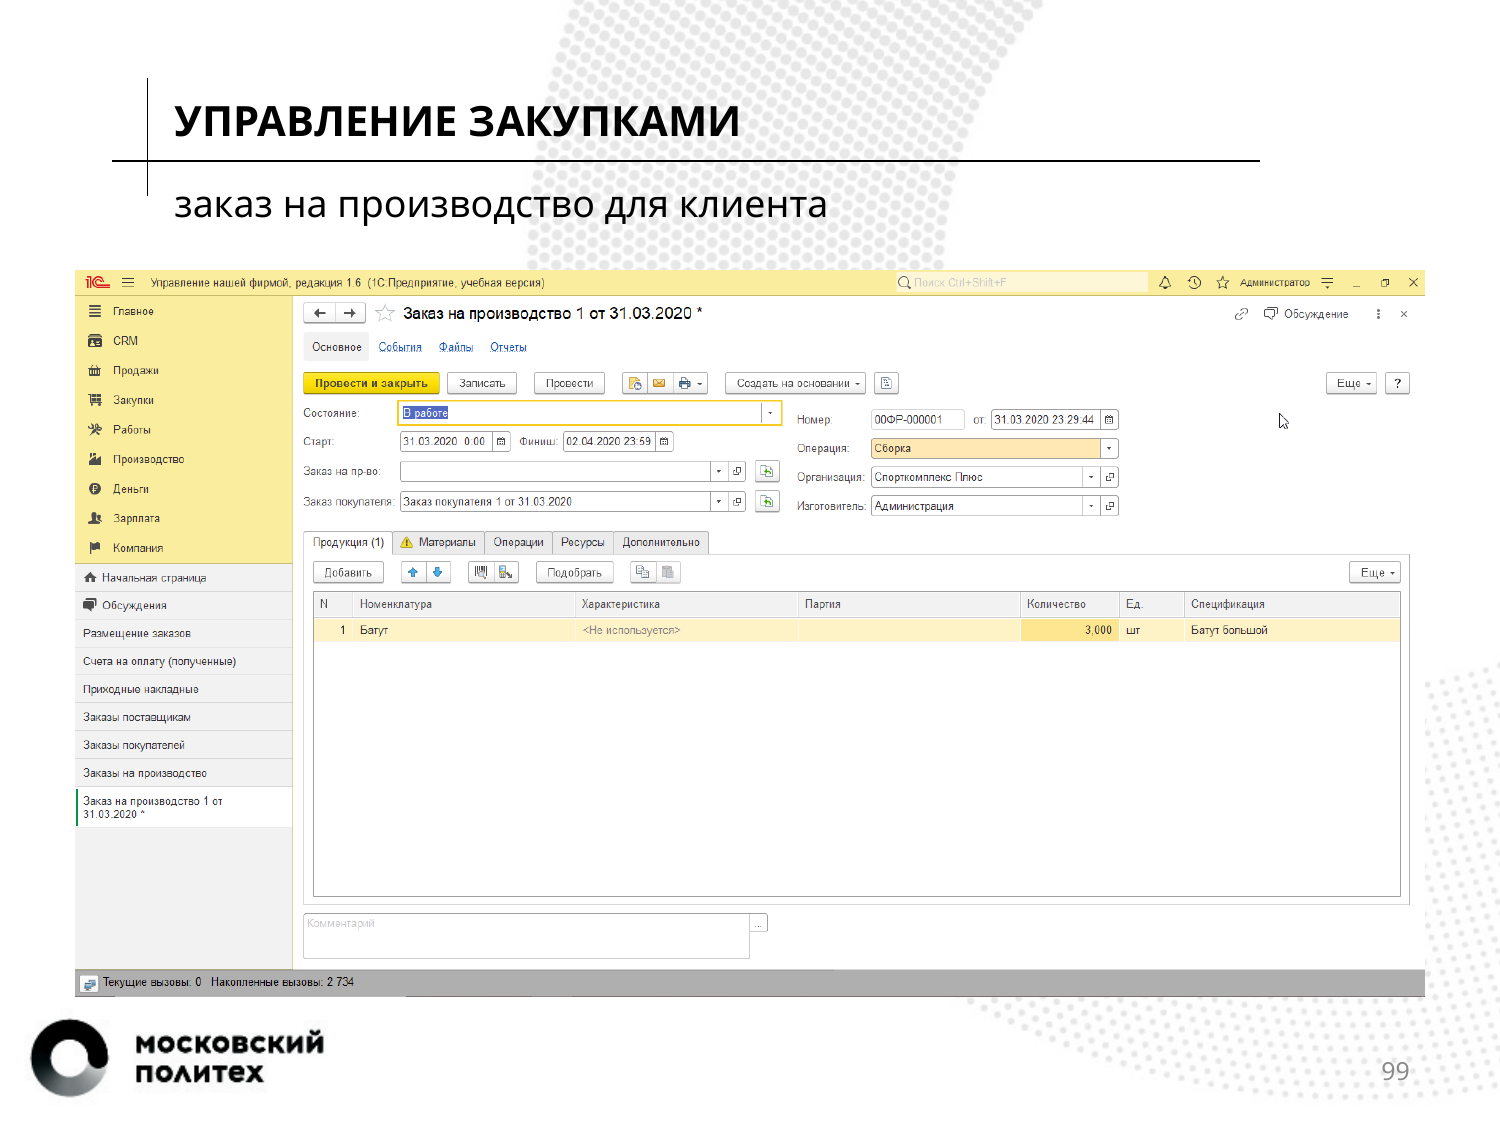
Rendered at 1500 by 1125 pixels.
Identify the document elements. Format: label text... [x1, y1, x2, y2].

text_box УПРАВЛЕНИЕ ЗАКУПКАМИ [159, 78, 1427, 161]
title заказ на производство для клиента [159, 161, 1427, 244]
picture [0, 0, 1500, 1125]
slide_number 99 [1074, 1042, 1425, 1103]
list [74, 270, 1426, 998]
